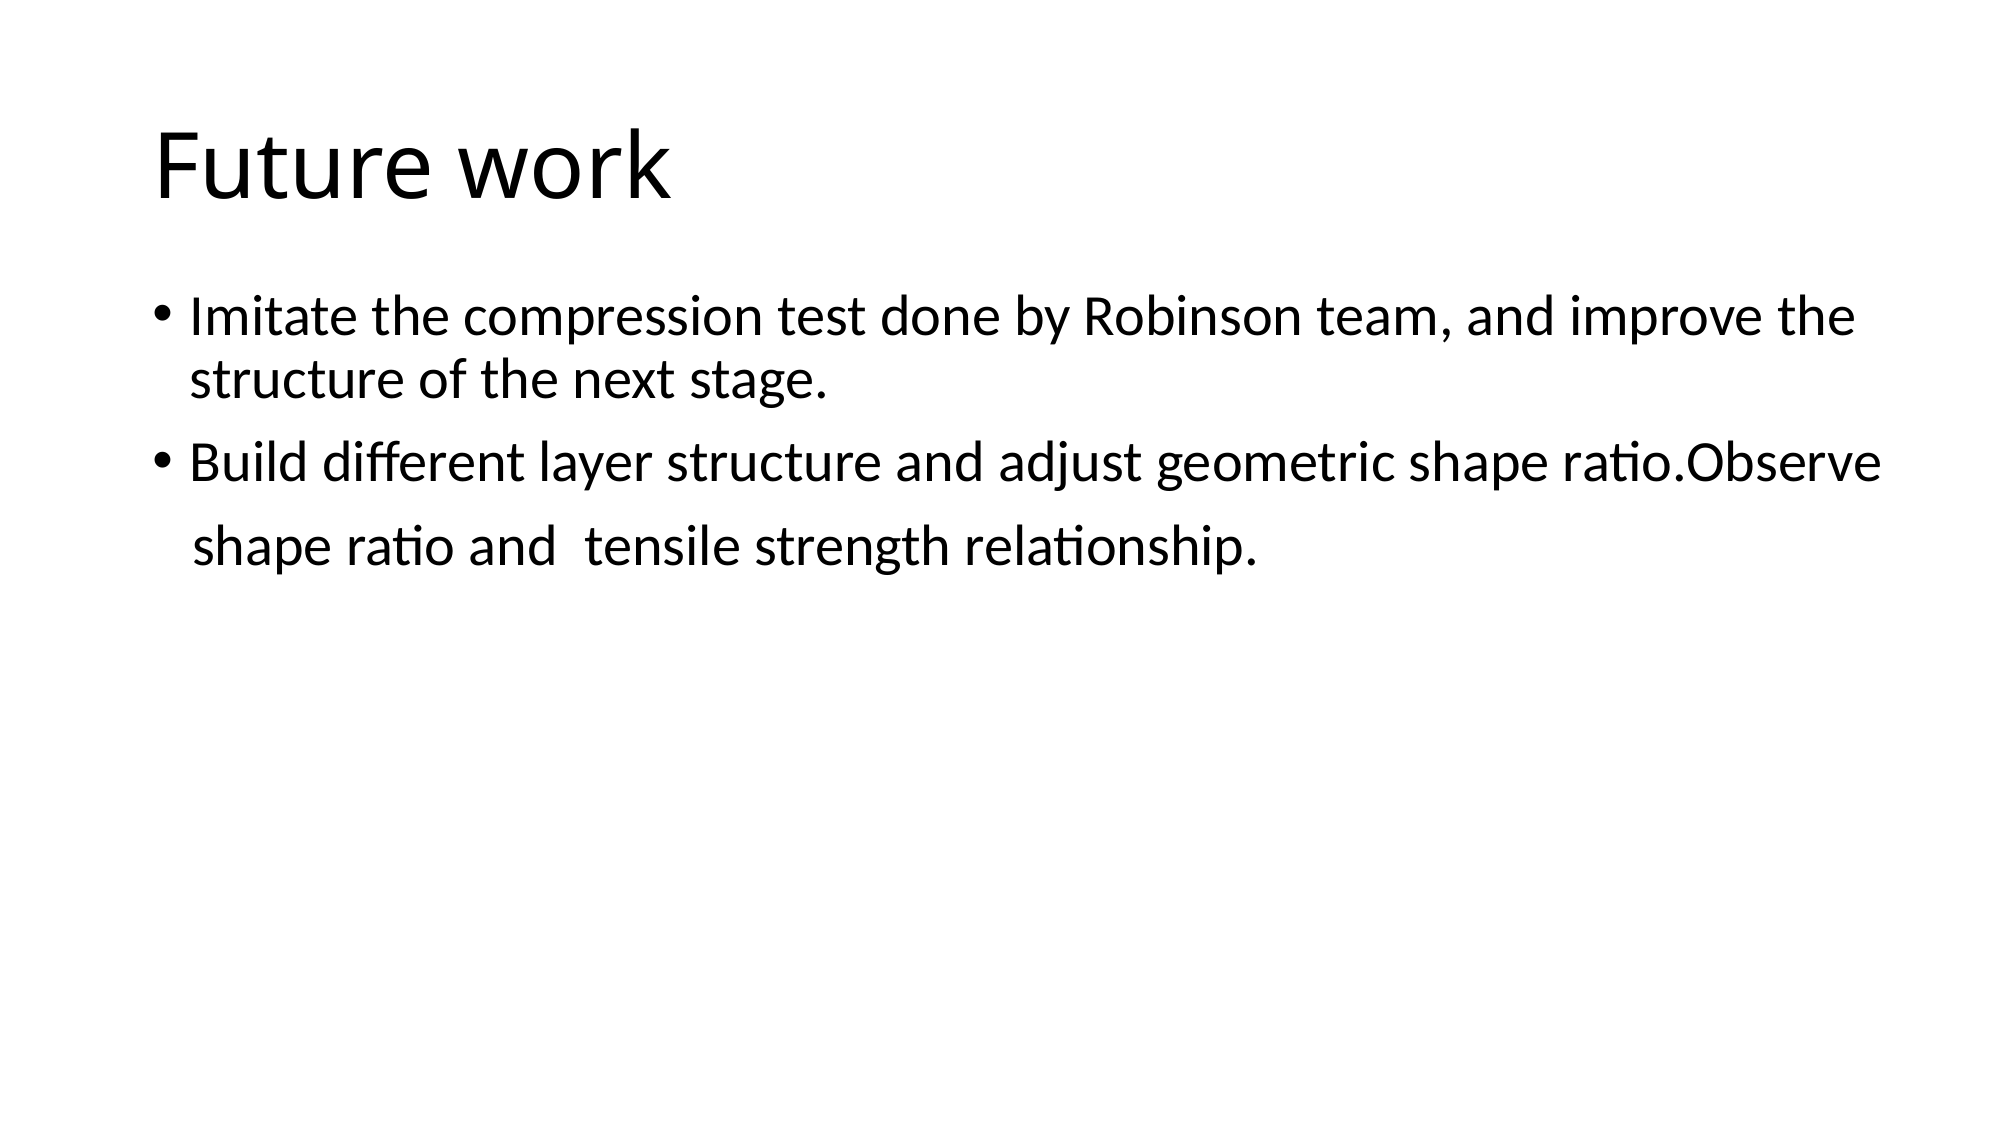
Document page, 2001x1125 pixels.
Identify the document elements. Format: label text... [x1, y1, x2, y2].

list Imitate the compression test done by Robinson team, and improve the structure of the next stage. Build different layer structure and adjust geometric shape ratio.Observe shape ratio and tensile strength relationship. [137, 277, 1946, 1029]
title Future work [137, 59, 1863, 277]
